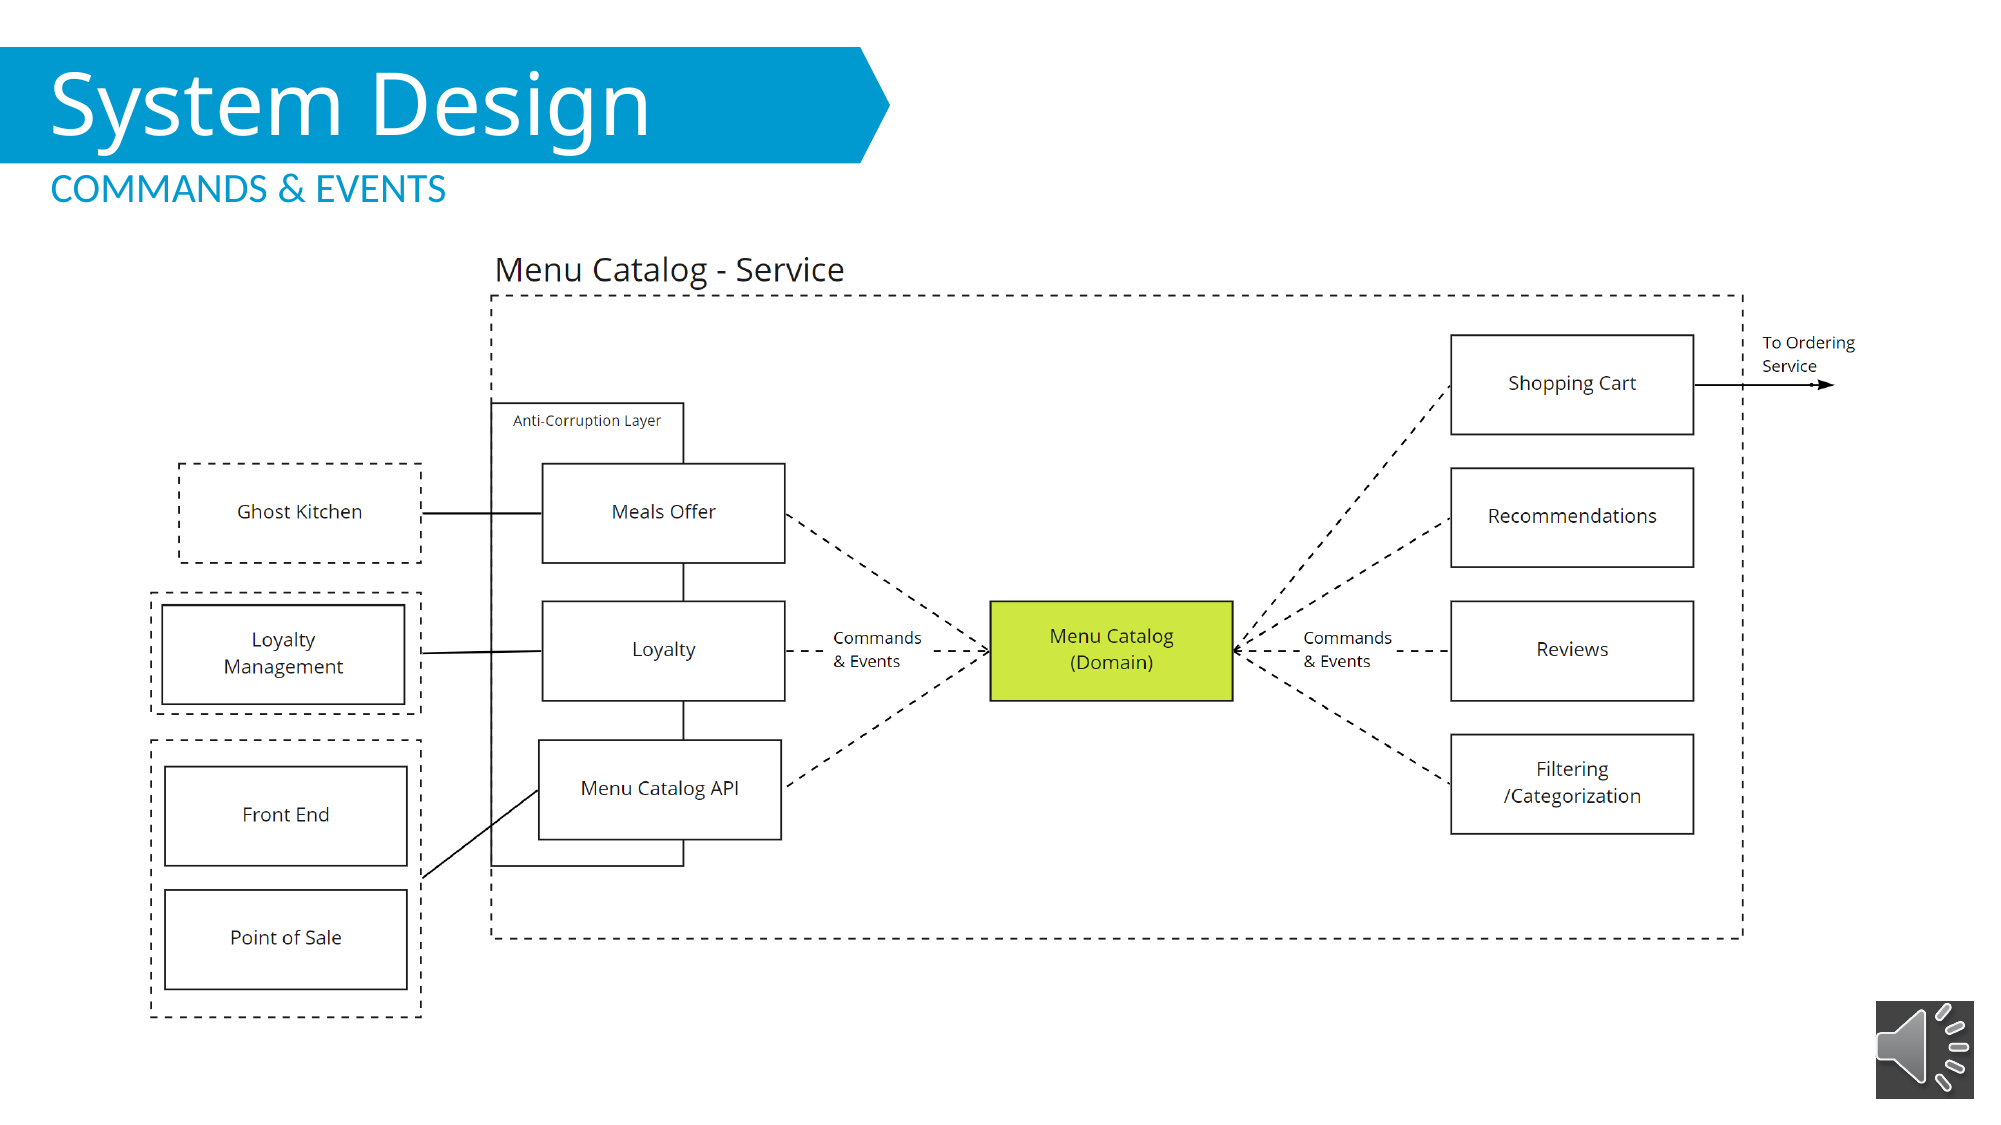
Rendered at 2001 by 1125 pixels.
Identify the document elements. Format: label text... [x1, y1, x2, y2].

text_box System Design [34, 52, 1760, 162]
text_box COMMANDS & EVENTS [35, 153, 462, 218]
picture [1874, 999, 1975, 1100]
picture [129, 243, 1871, 1043]
text_box [0, 46, 864, 165]
